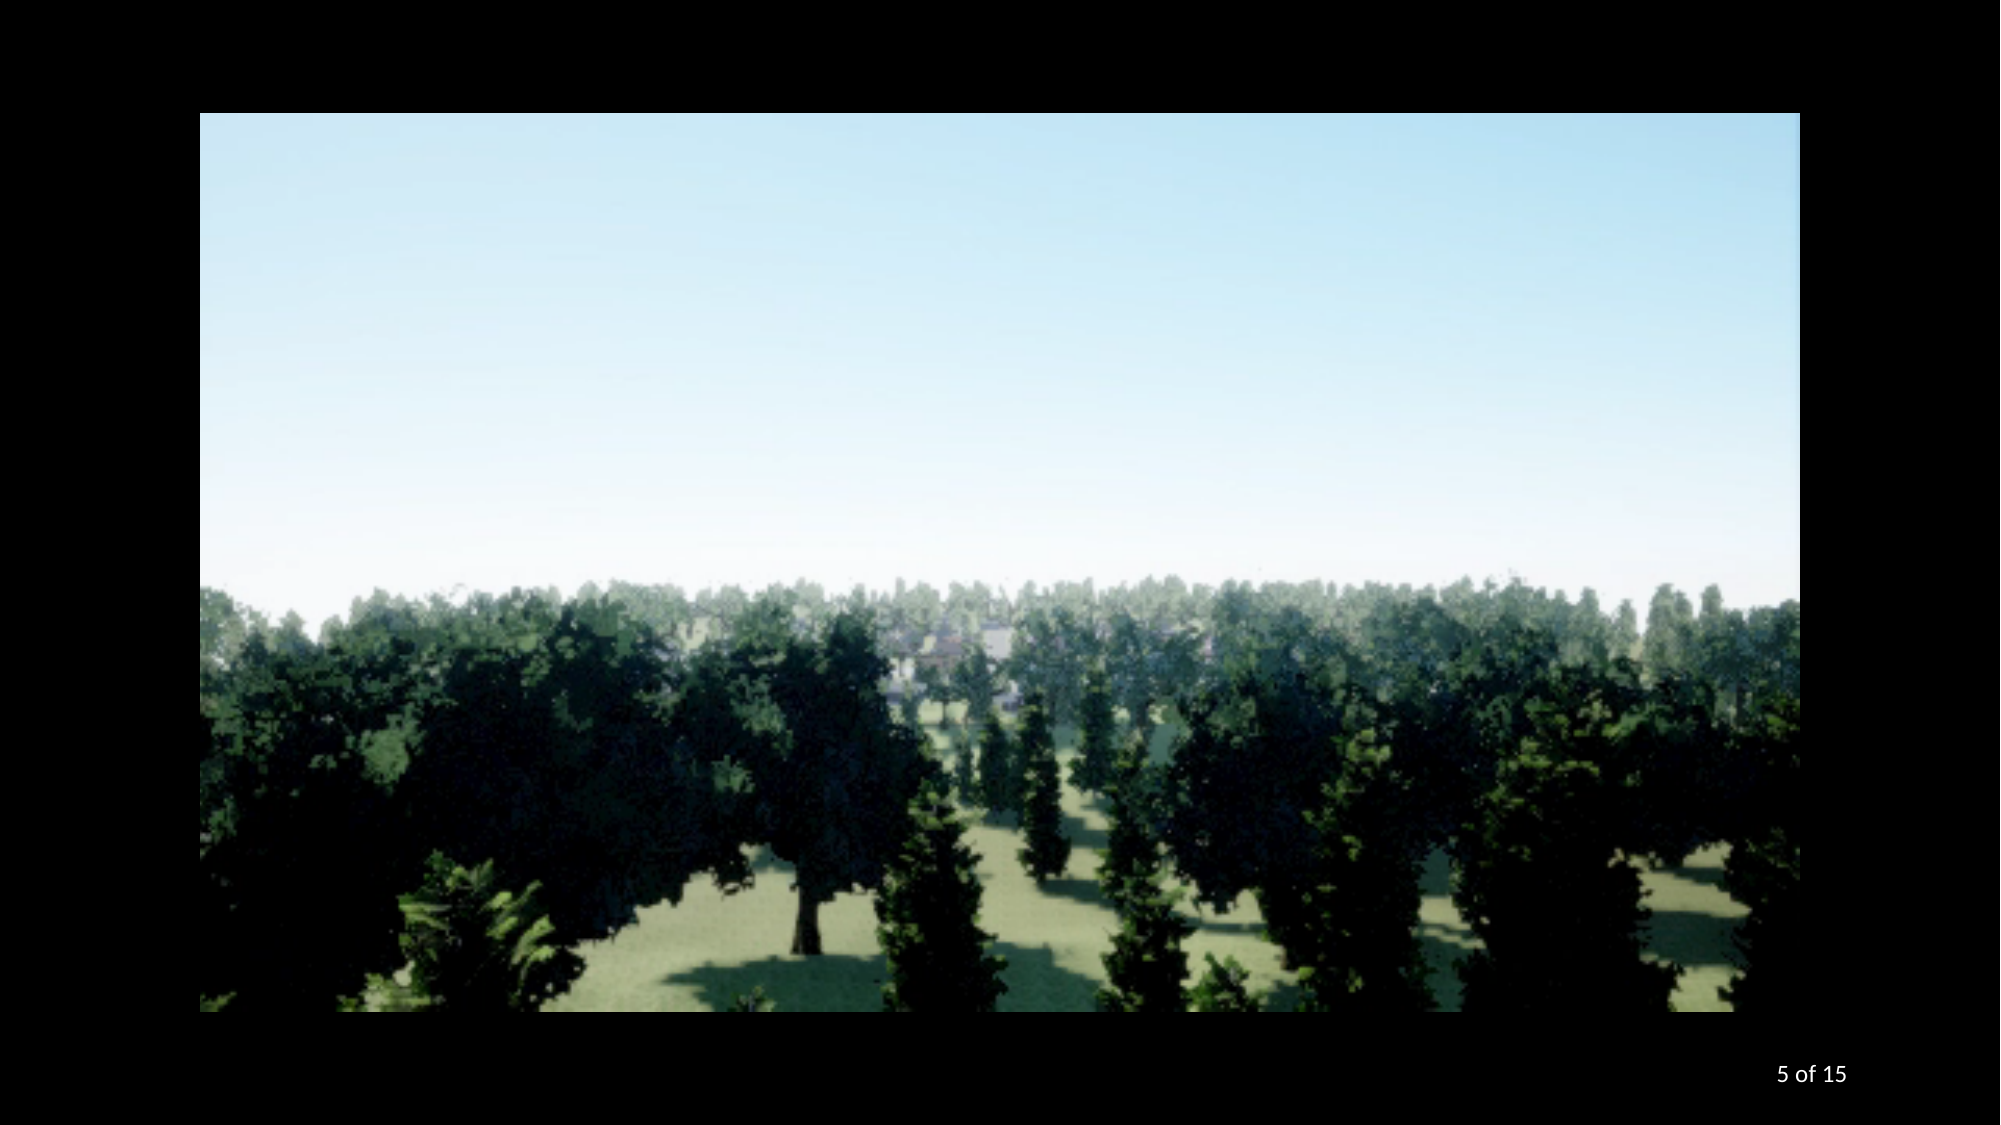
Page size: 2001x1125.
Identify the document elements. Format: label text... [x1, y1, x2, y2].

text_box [199, 112, 1800, 1013]
slide_number 5 of 15 [1412, 1042, 1863, 1103]
